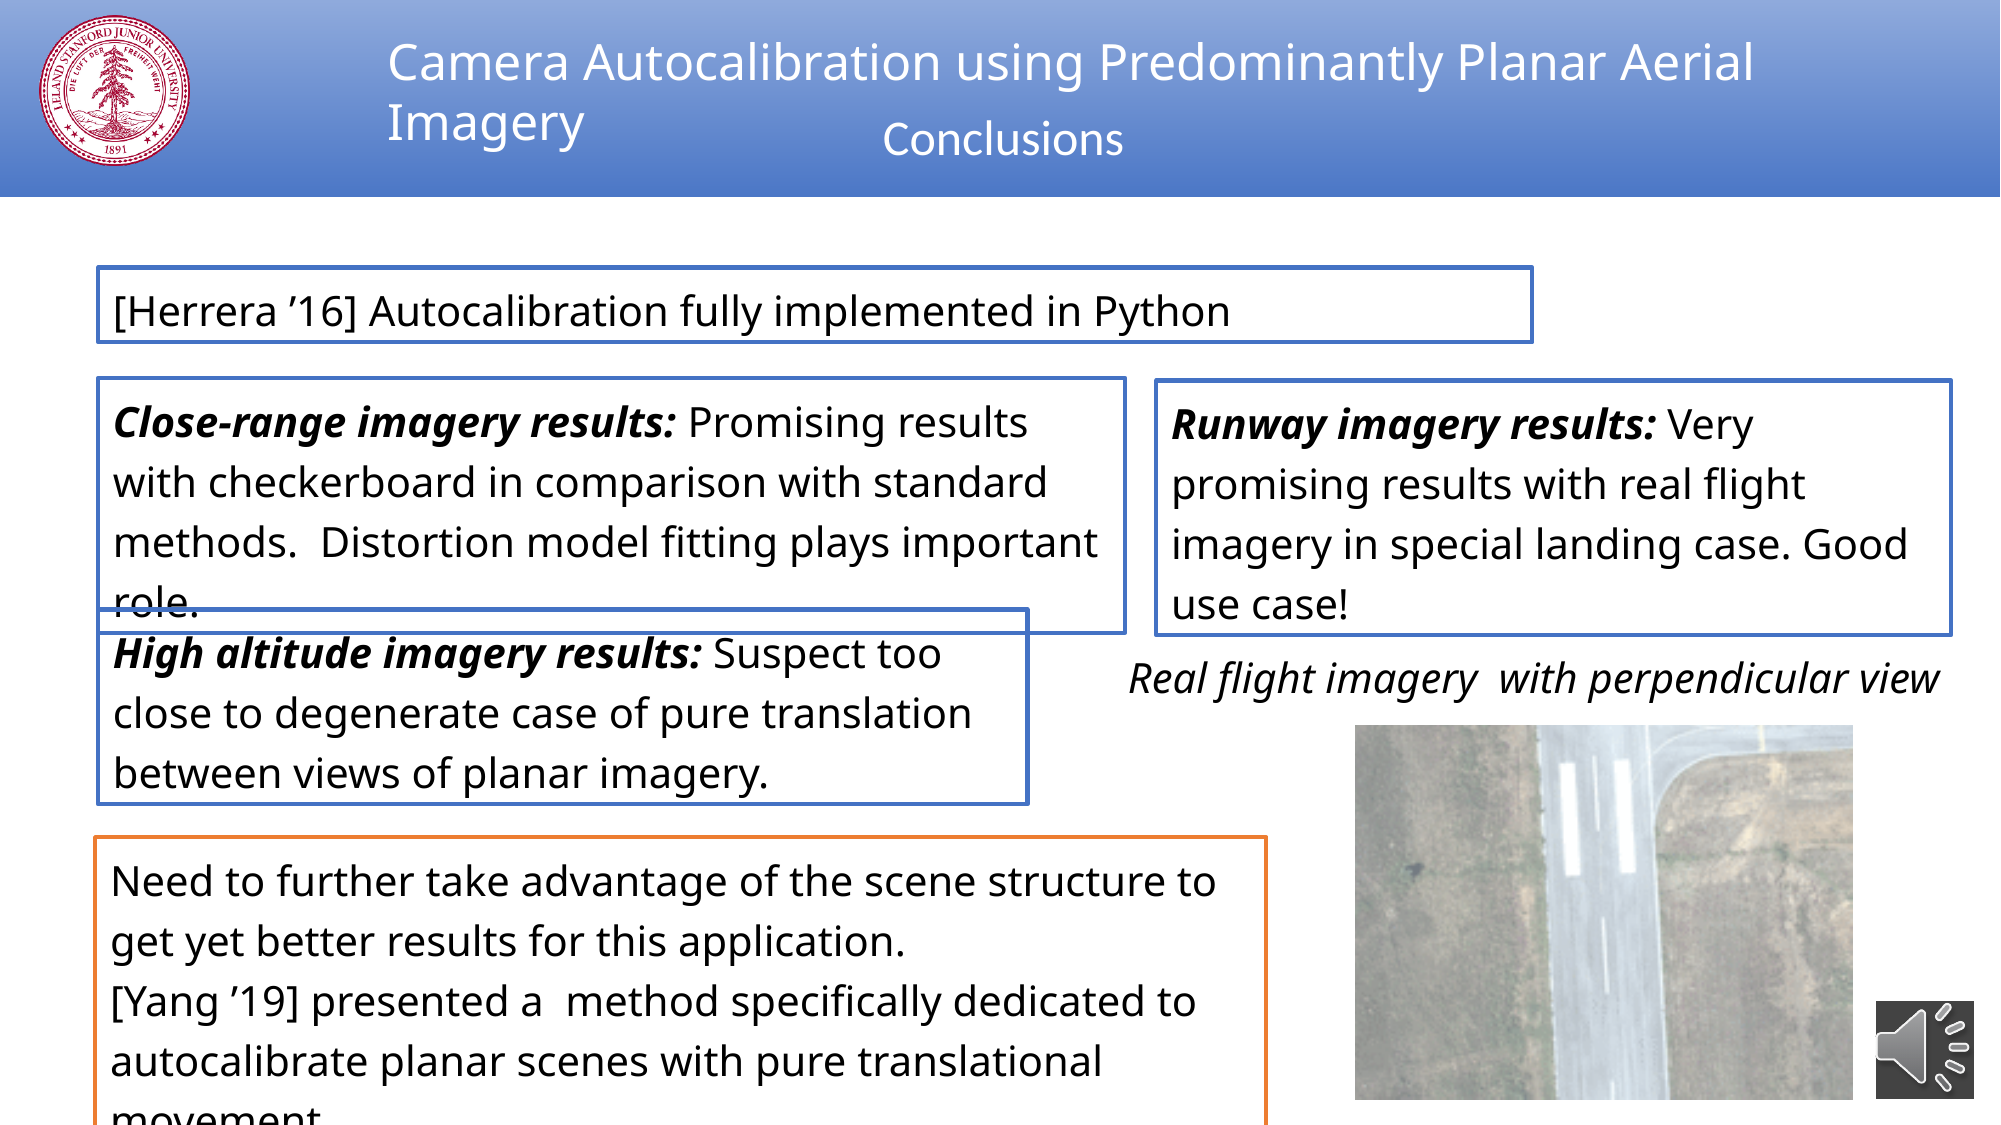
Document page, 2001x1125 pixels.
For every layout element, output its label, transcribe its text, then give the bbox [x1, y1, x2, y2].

text_box Conclusions [765, 98, 1242, 174]
text_box [Herrera ’16] Autocalibration fully implemented in Python [98, 267, 1533, 343]
text_box Runway imagery results: Very promising results with real flight imagery in special landing case. Good use case! [1156, 380, 1952, 634]
picture [39, 15, 190, 166]
picture [1355, 725, 1853, 1100]
text_box Close-range imagery results: Promising results with checkerboard in comparison with standard methods. Distortion model fitting plays important role. [98, 377, 1126, 633]
text_box Real flight imagery with perpendicular view [1113, 634, 2000, 710]
picture [1874, 999, 1975, 1100]
text_box High altitude imagery results: Suspect too close to degenerate case of pure translation between views of planar imagery. [98, 609, 1028, 805]
text_box Need to further take advantage of the scene structure to get yet better results for this application. [Yang ’19] presented a method specifically dedicated to autocalibrate planar scenes with pure translational movement [95, 837, 1267, 1125]
